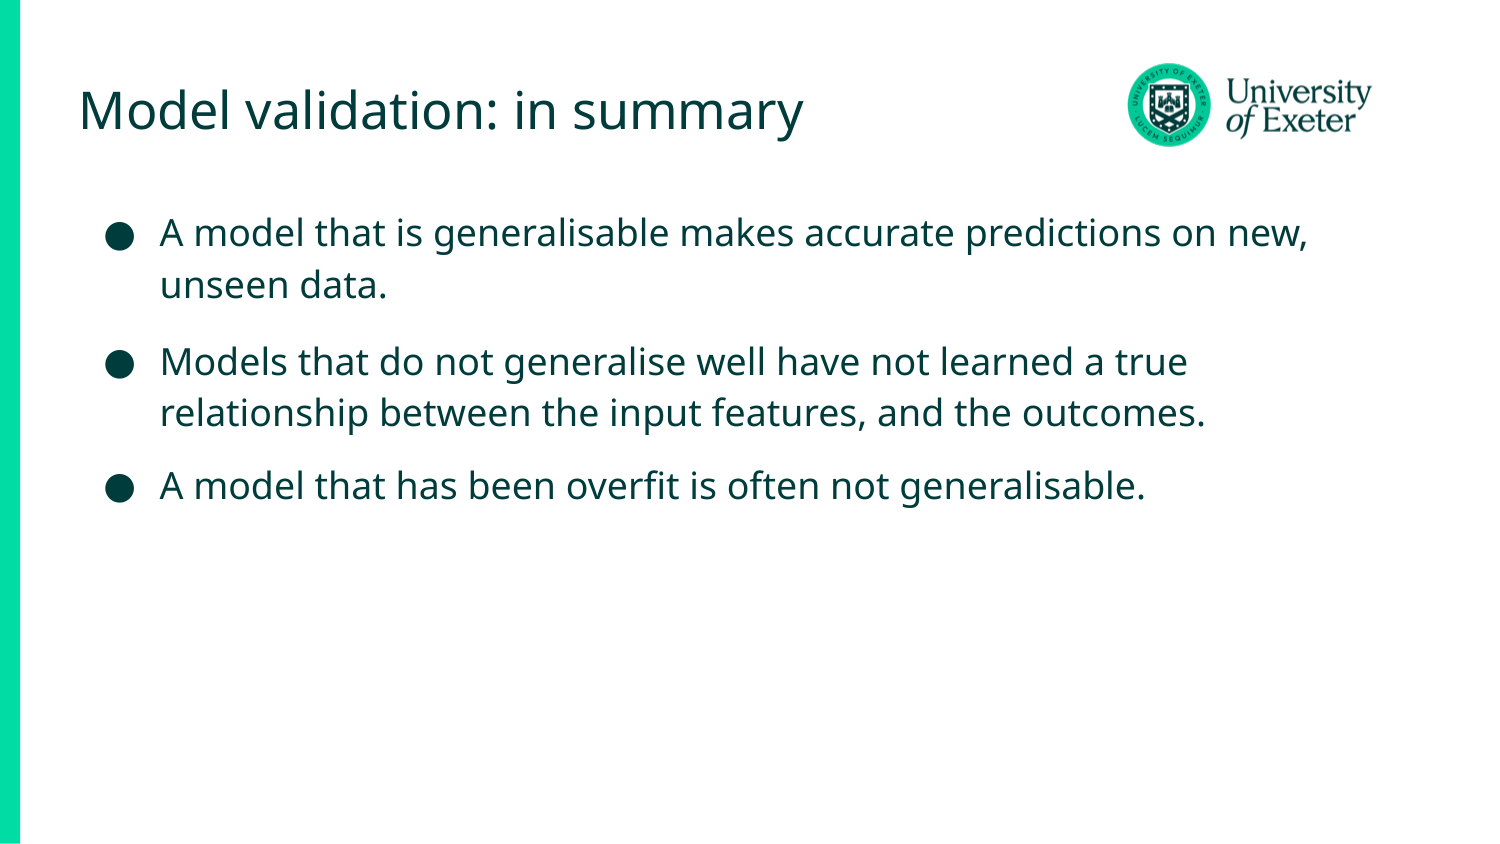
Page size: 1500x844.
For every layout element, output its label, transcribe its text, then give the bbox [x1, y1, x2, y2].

title Model validation: in summary [64, 77, 1086, 153]
picture [1115, 16, 1385, 194]
list A model that is generalisable makes accurate predictions on new, unseen data. Models that do not generalise well have not learned a true relationship between the input features, and the outcomes. A model that has been overfit is often not generalisable. [69, 194, 1421, 782]
